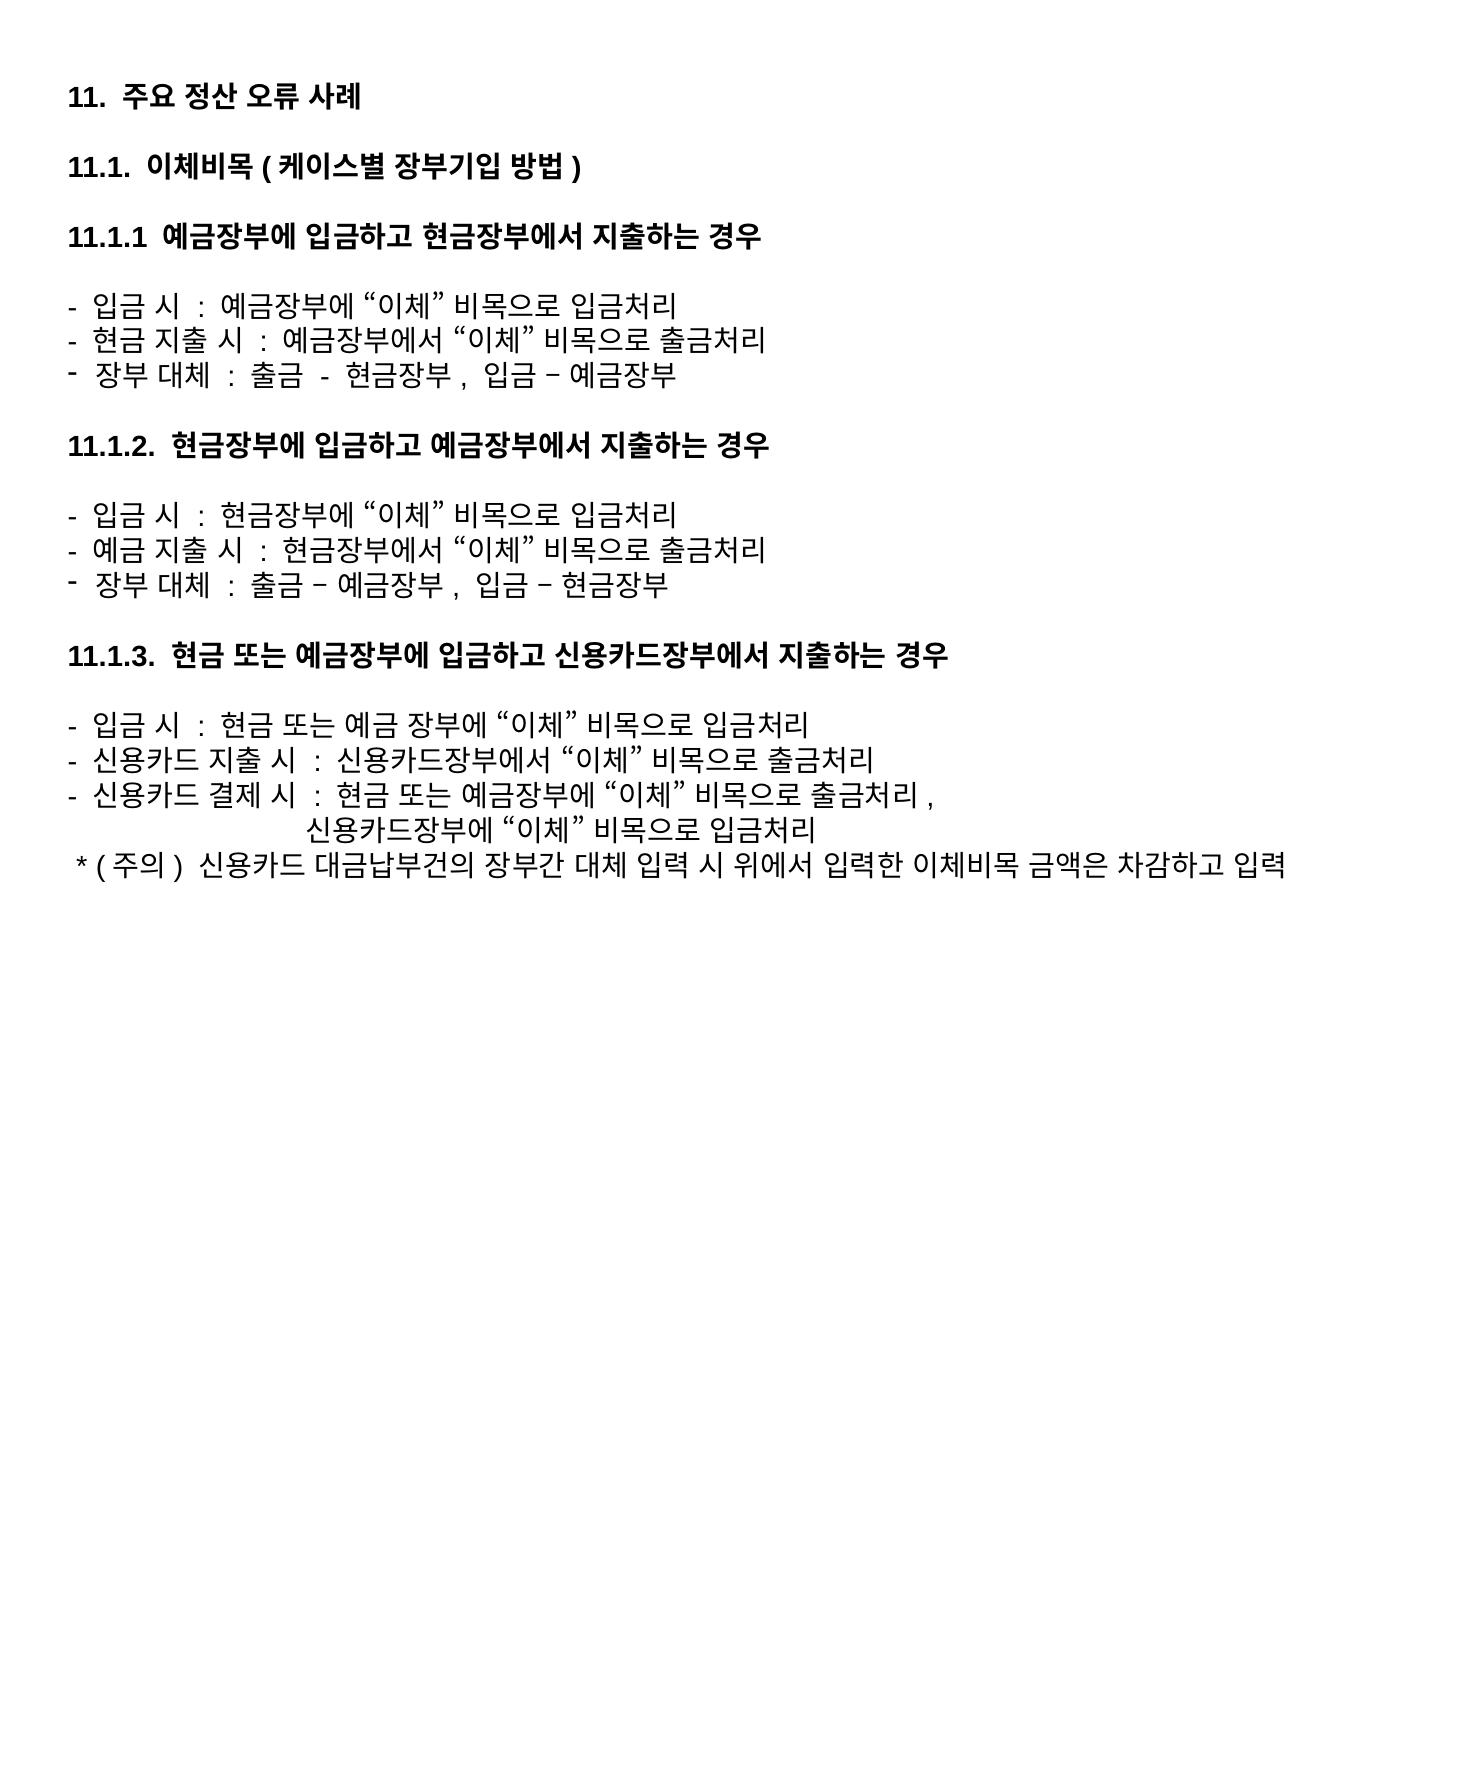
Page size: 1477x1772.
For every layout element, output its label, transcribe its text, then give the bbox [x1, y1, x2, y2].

text_box 11. 주요 정산 오류 사례 11.1. 이체비목(케이스별 장부기입 방법) 11.1.1 예금장부에 입금하고 현금장부에서 지출하는 경우 - 입금 시 : 예금장부에 “이체” 비목으로 입금처리 - 현금 지출 시 : 예금장부에서 “이체” 비목으로 출금처리 장부 대체 : 출금 - 현금장부, 입금 – 예금장부 11.1.2. 현금장부에 입금하고 예금장부에서 지출하는 경우 - 입금 시 : 현금장부에 “이체” 비목으로 입금처리 - 예금 지출 시 : 현금장부에서 “이체” 비목으로 출금처리 장부 대체 : 출금 – 예금장부, 입금 – 현금장부 11.1.3. 현금 또는 예금장부에 입금하고 신용카드장부에서 지출하는 경우 - 입금 시 : 현금 또는 예금 장부에 “이체” 비목으로 입금처리 - 신용카드 지출 시 : 신용카드장부에서 “이체” 비목으로 출금처리 - 신용카드 결제 시 : 현금 또는 예금장부에 “이체” 비목으로 출금처리, 신용카드장부에 “이체” 비목으로 입금처리 * (주의) 신용카드 대금납부건의 장부간 대체 입력 시 위에서 입력한 이체비목 금액은 차감하고 입력 [53, 70, 1424, 890]
